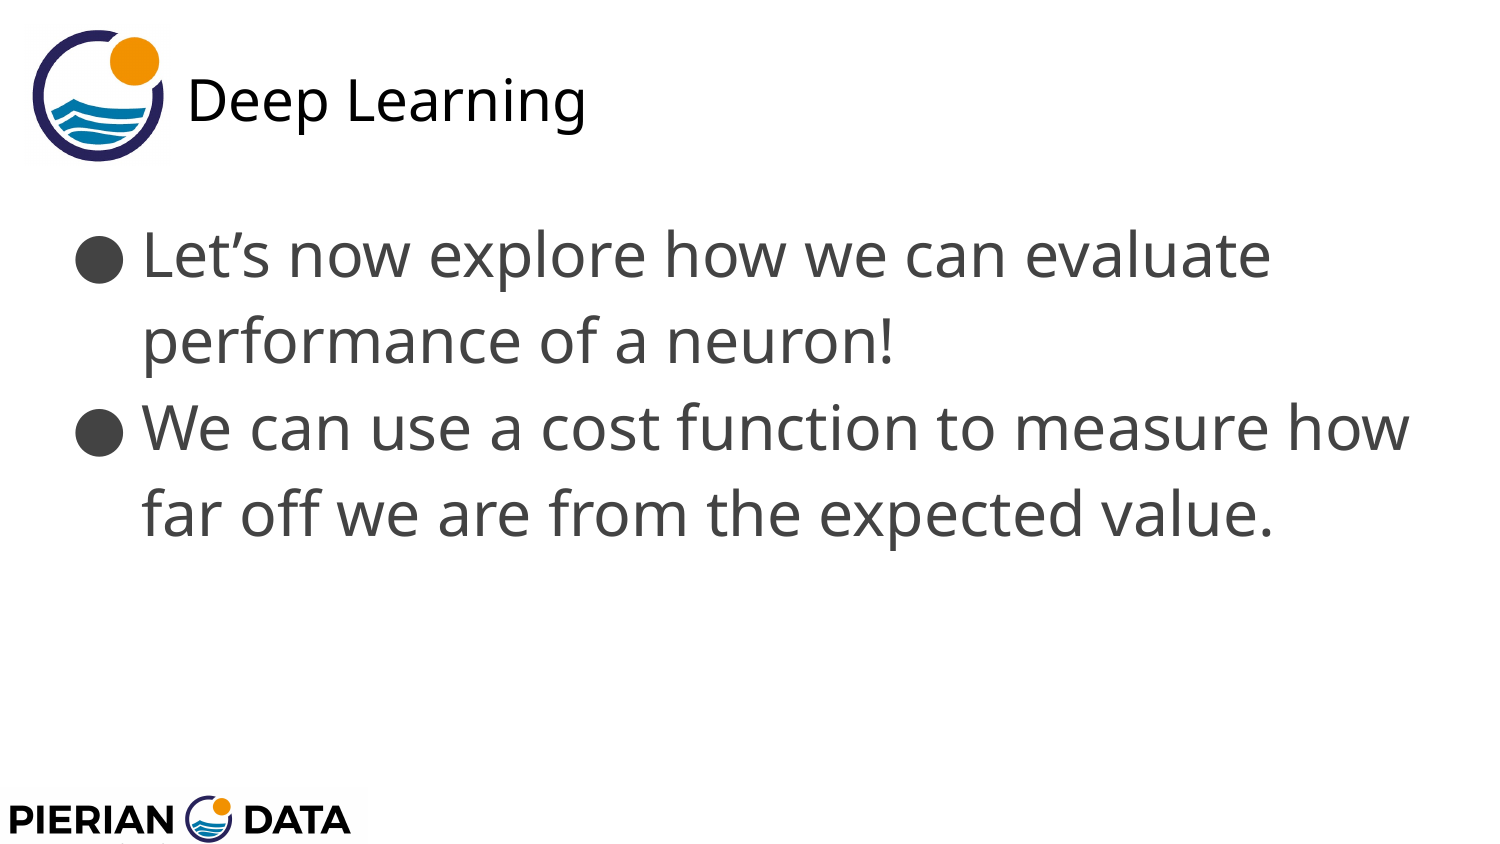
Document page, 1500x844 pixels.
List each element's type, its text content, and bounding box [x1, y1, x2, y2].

picture [0, 787, 368, 844]
title Deep Learning [176, 48, 1449, 143]
list Let’s now explore how we can evaluate performance of a neuron! We can use a cost function to measure how far off we are from the expected value. [51, 189, 1449, 750]
picture [24, 24, 172, 167]
